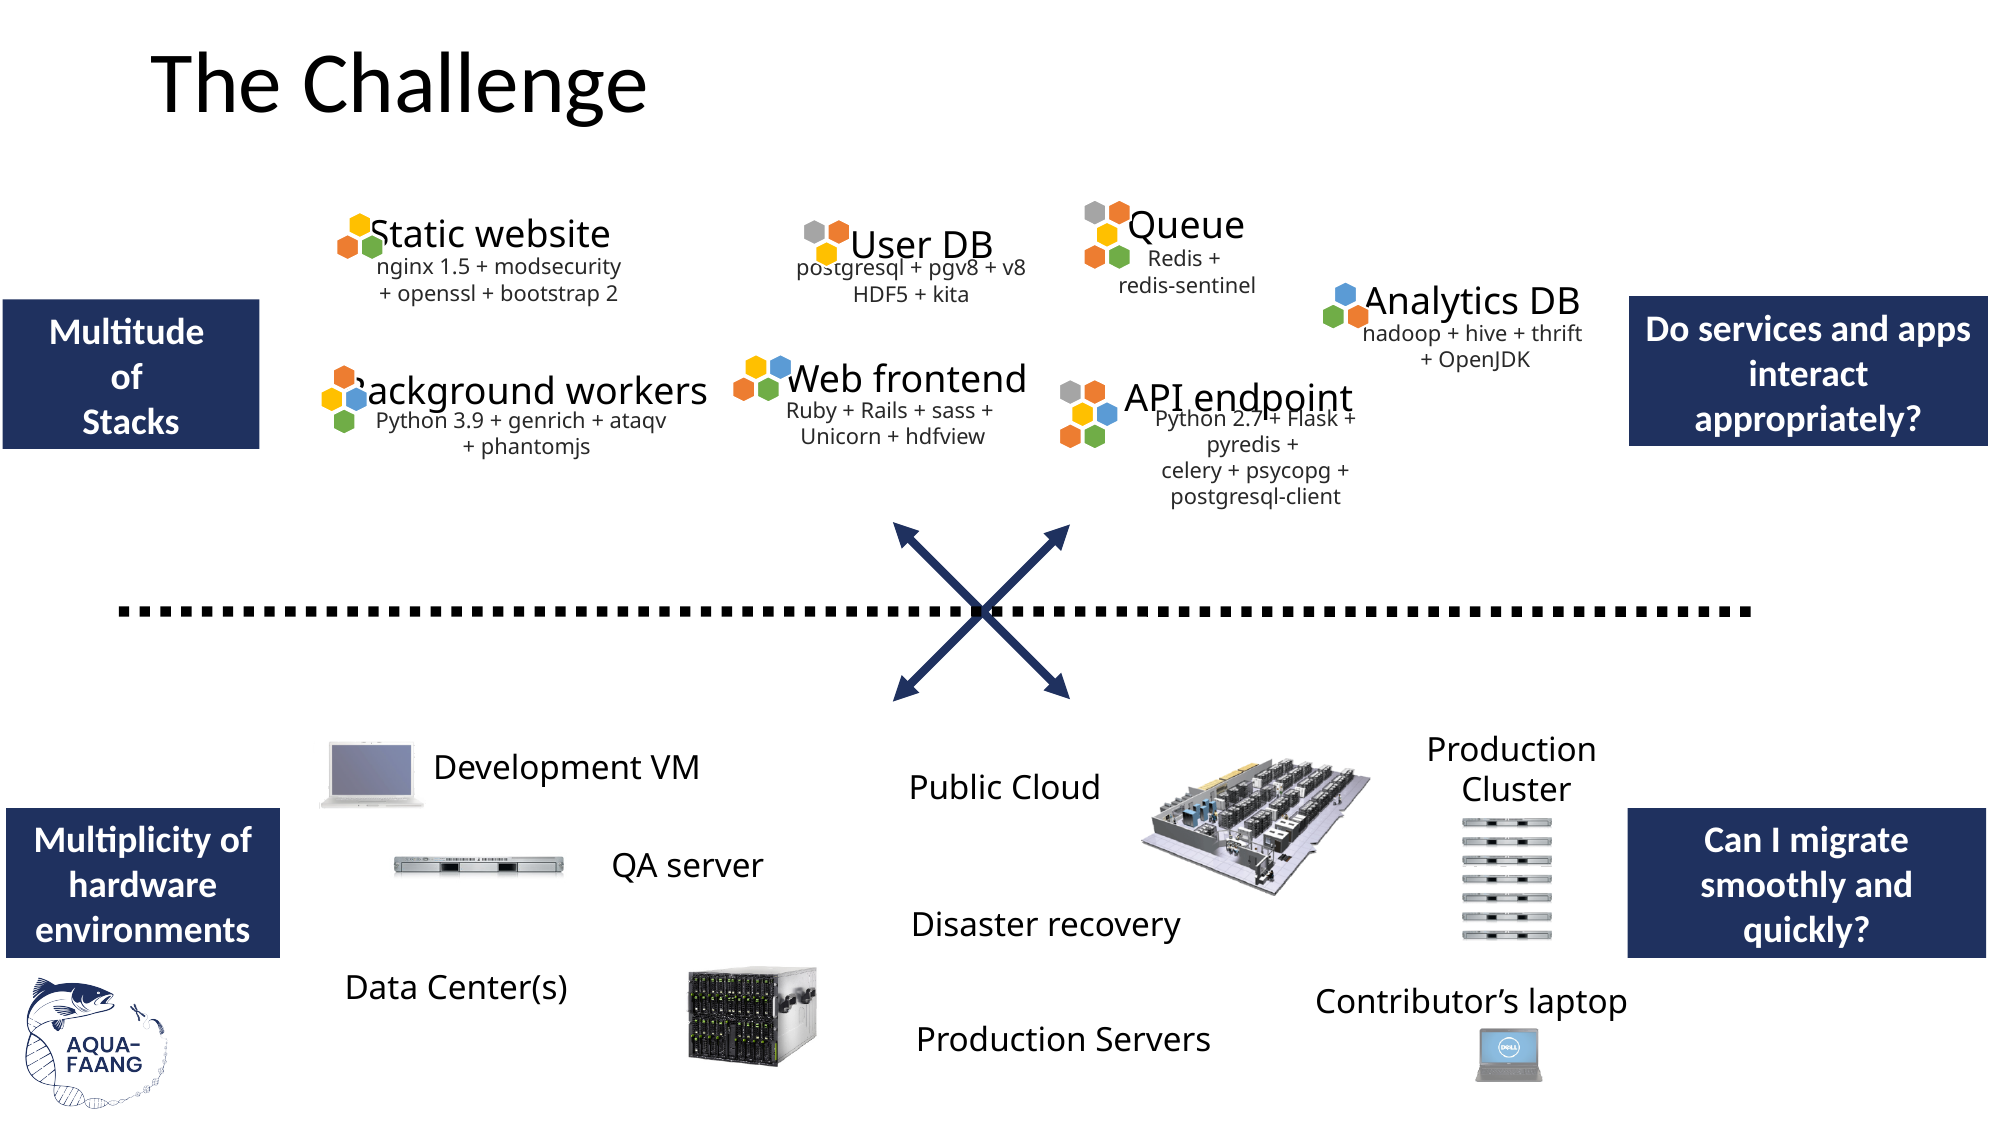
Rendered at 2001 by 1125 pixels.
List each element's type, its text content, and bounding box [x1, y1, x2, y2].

text_box Do services and apps interact appropriately? [1629, 296, 1988, 446]
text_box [732, 354, 1030, 448]
text_box Multiplicity of hardware environments [6, 808, 280, 958]
text_box Development VM [433, 746, 702, 787]
text_box Production Servers [915, 1018, 1212, 1059]
text_box Multitude of Stacks [2, 299, 260, 449]
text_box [803, 218, 1057, 318]
picture [389, 811, 567, 926]
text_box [336, 209, 624, 324]
picture [1462, 818, 1552, 941]
text_box Disaster recovery [910, 902, 1182, 943]
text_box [1321, 276, 1580, 373]
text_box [1083, 199, 1277, 296]
picture [682, 963, 819, 1069]
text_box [1059, 373, 1395, 502]
picture [1475, 1028, 1543, 1082]
text_box Contributor’s laptop [1315, 979, 1629, 1020]
text_box Can I migrate smoothly and quickly? [1627, 808, 1987, 958]
text_box Public Cloud [908, 766, 1102, 807]
text_box Data Center(s) [344, 966, 568, 1007]
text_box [320, 364, 698, 478]
title The Challenge [135, 29, 1861, 139]
picture [19, 972, 173, 1113]
text_box Production Cluster [1426, 727, 1607, 808]
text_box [892, 521, 1070, 700]
picture [313, 741, 426, 809]
text_box QA server [611, 844, 765, 885]
picture [1141, 758, 1371, 896]
